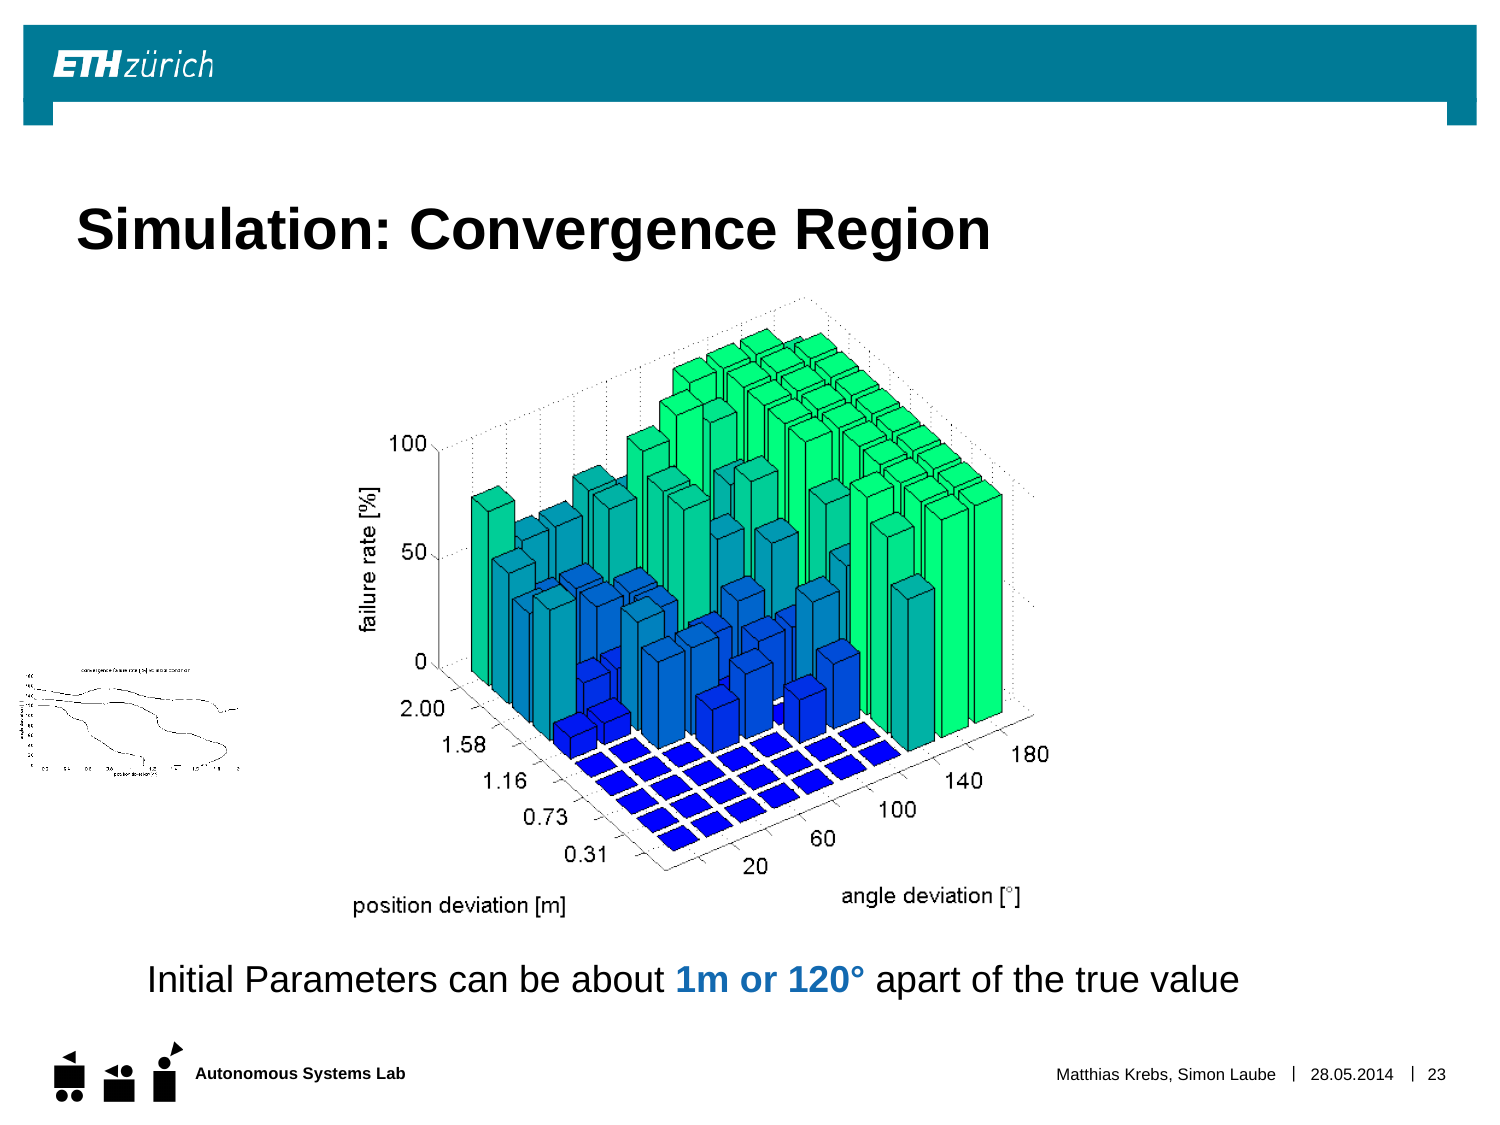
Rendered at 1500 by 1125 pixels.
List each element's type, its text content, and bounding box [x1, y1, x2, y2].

text_box Initial Parameters can be about 1m or 120° apart of the true value [132, 947, 1255, 1008]
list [0, 667, 238, 778]
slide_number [1302, 1034, 1403, 1112]
picture [243, 241, 1197, 949]
title Simulation: Convergence Region [53, 101, 1447, 262]
slide_number 23 [1415, 1034, 1459, 1112]
footer Matthias Krebs, Simon Laube [750, 1034, 1277, 1112]
